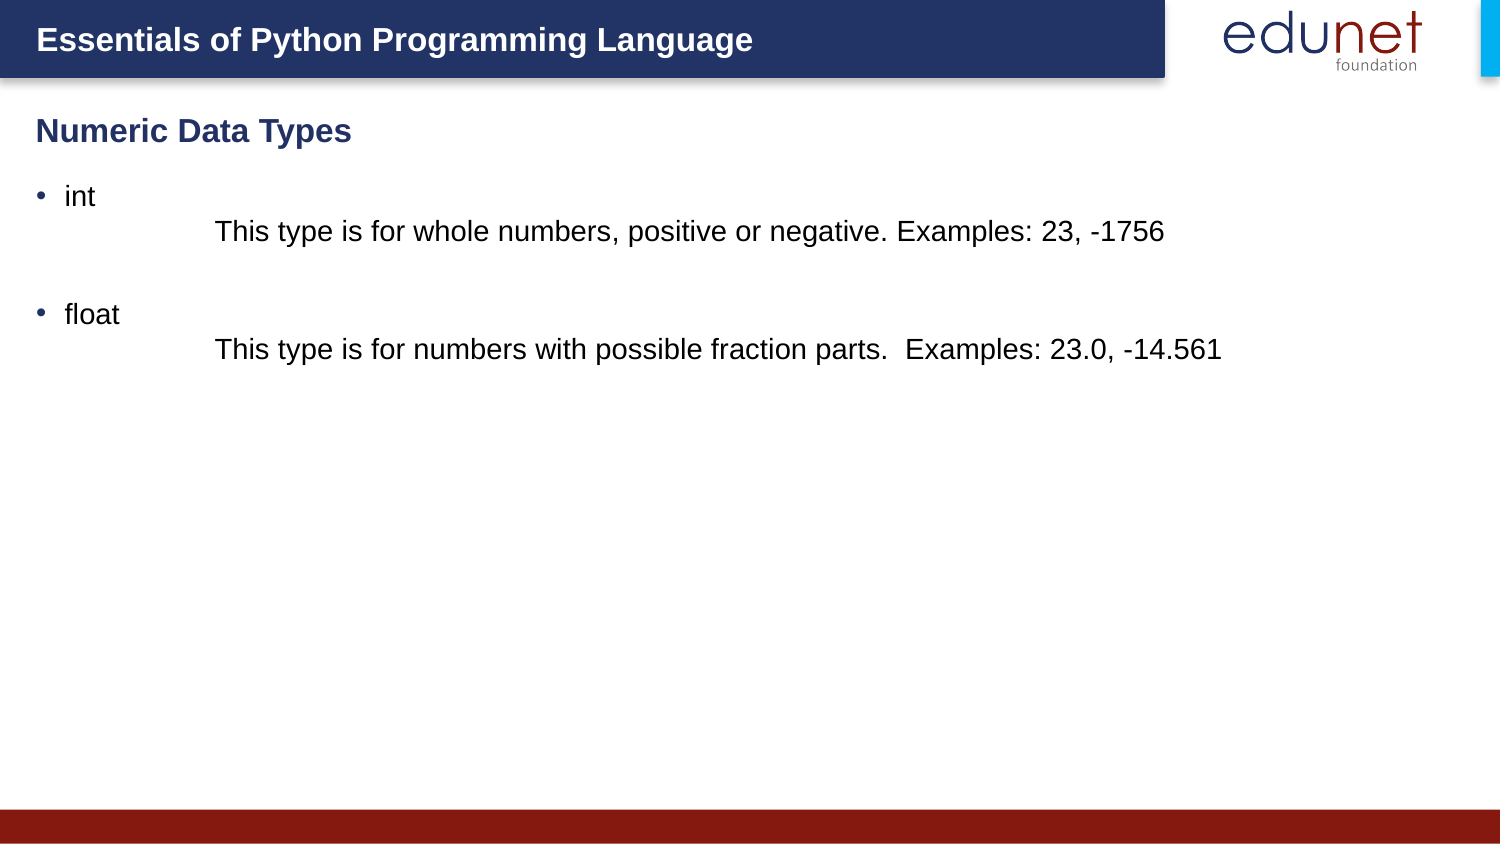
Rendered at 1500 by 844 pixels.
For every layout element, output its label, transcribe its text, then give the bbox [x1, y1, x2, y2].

text_box Numeric Data Types [20, 93, 389, 153]
text_box int This type is for whole numbers, positive or negative. Examples: 23, -1756 float This type is for numbers with possible fraction parts. Examples: 23.0, -14.561 [21, 170, 1249, 373]
picture [1219, 8, 1424, 75]
